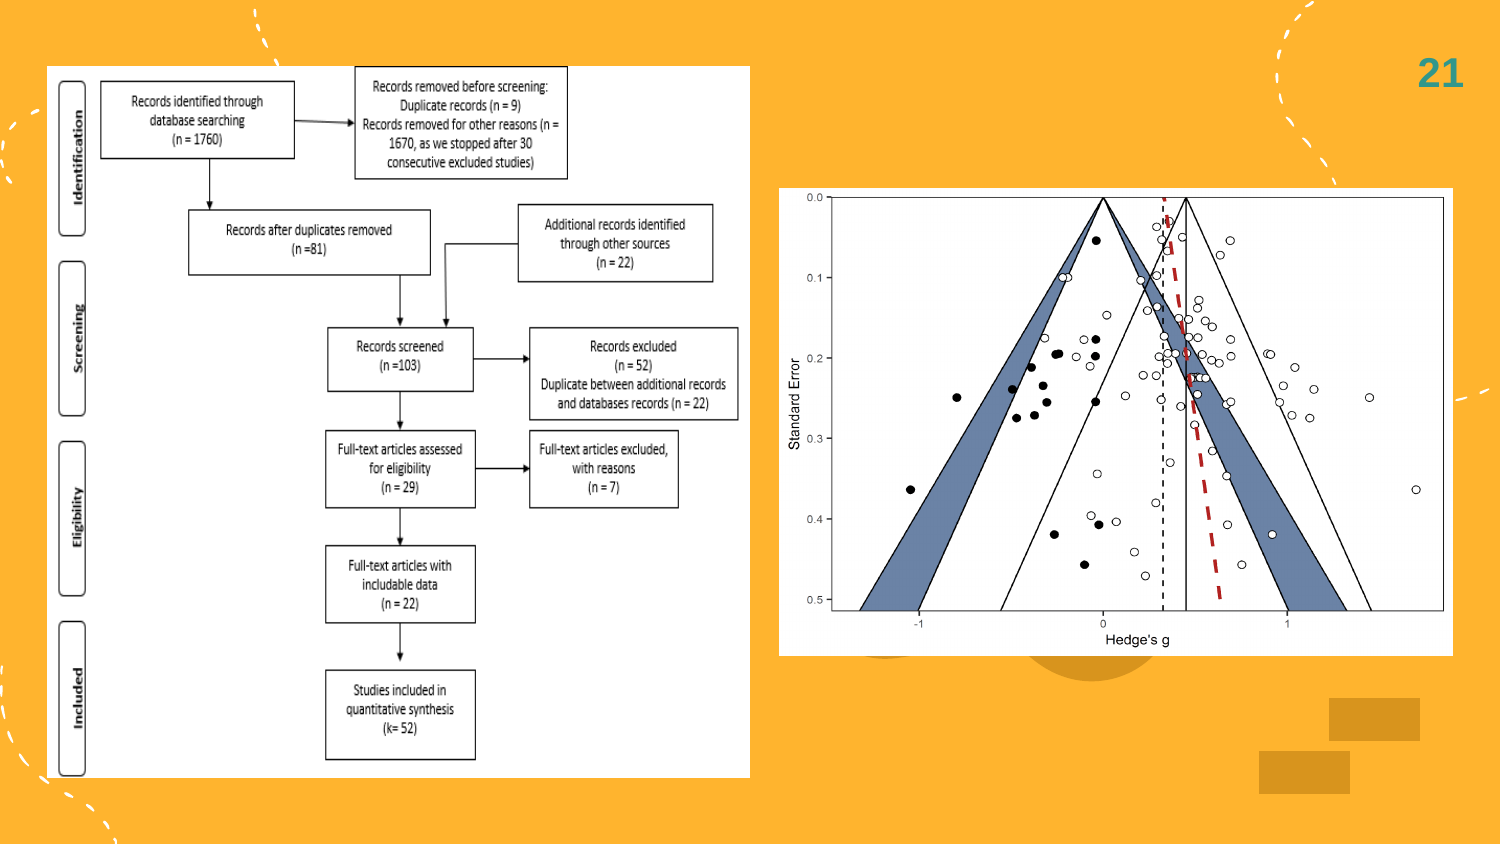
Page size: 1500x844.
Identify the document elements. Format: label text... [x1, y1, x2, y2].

picture [779, 188, 1454, 656]
picture [46, 65, 751, 778]
text_box 21 [1402, 37, 1480, 103]
